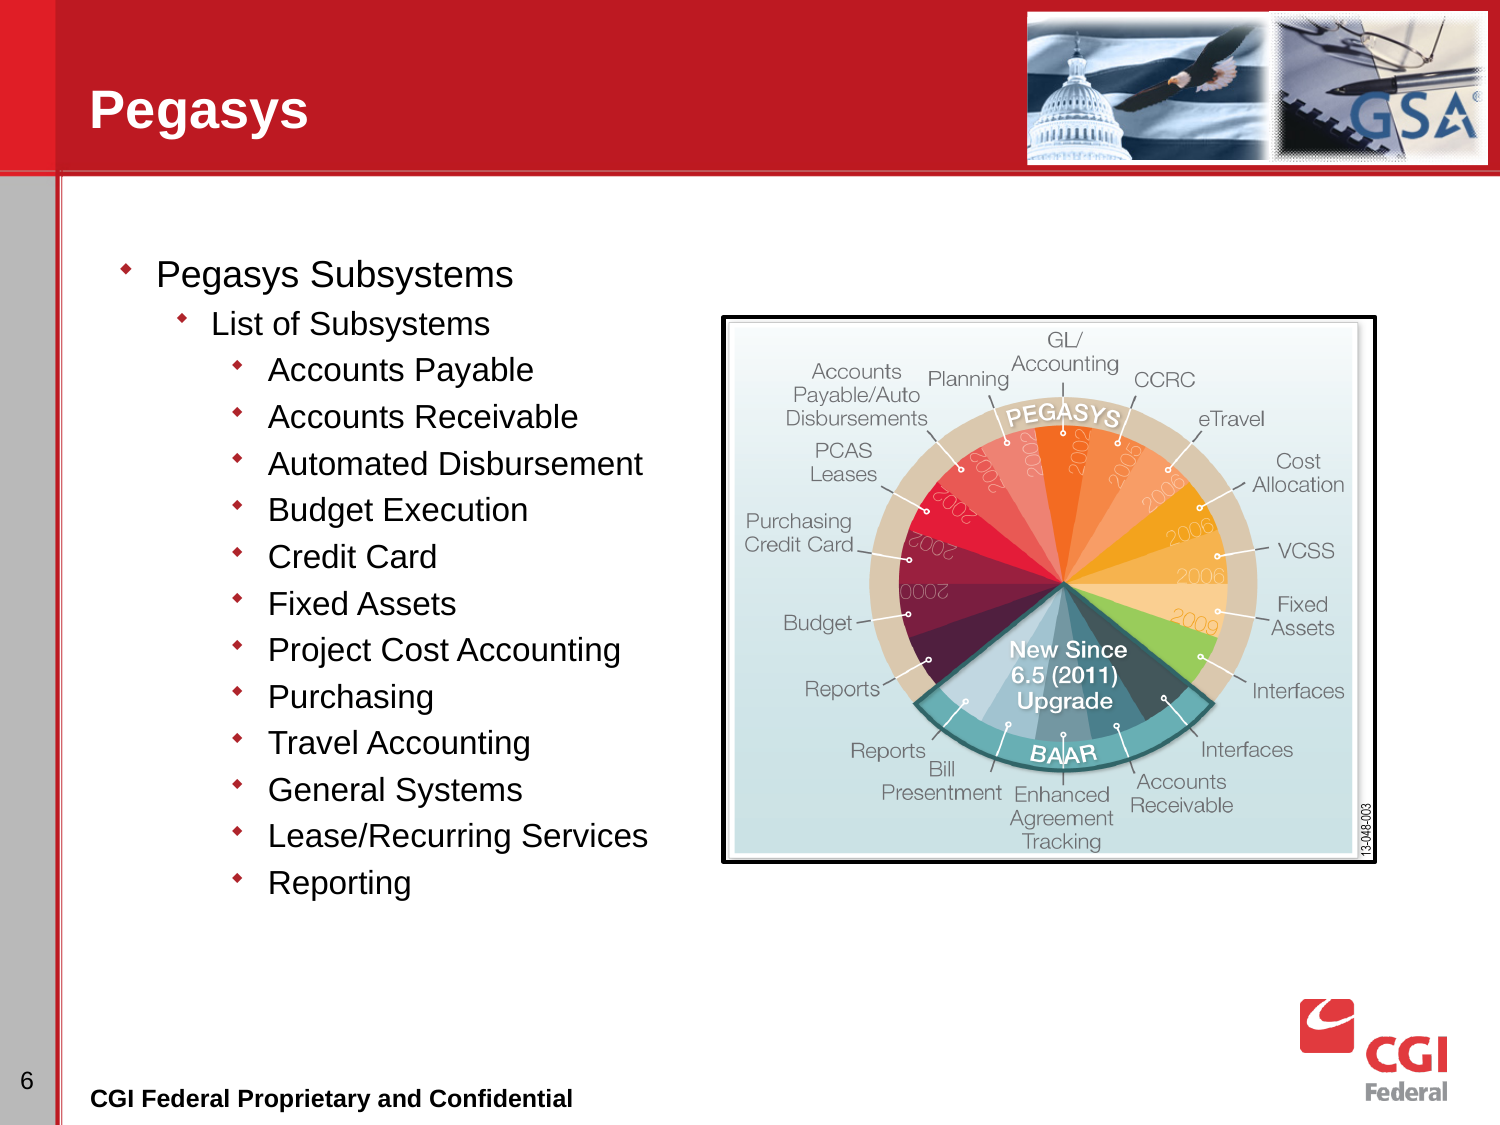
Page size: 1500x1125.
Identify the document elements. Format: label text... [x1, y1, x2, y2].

title Pegasys [74, 54, 1286, 147]
list Pegasys Subsystems List of Subsystems Accounts Payable Accounts Receivable Automated Disbursement Budget Execution Credit Card Fixed Assets Project Cost Accounting Purchasing Travel Accounting General Systems Lease/Recurring Services Reporting [102, 242, 1453, 986]
picture [0, 0, 1500, 1125]
picture [1300, 999, 1447, 1101]
footer CGI Federal Proprietary and Confidential [74, 1074, 1226, 1125]
picture [725, 318, 1374, 861]
slide_number 6 [0, 1024, 59, 1103]
